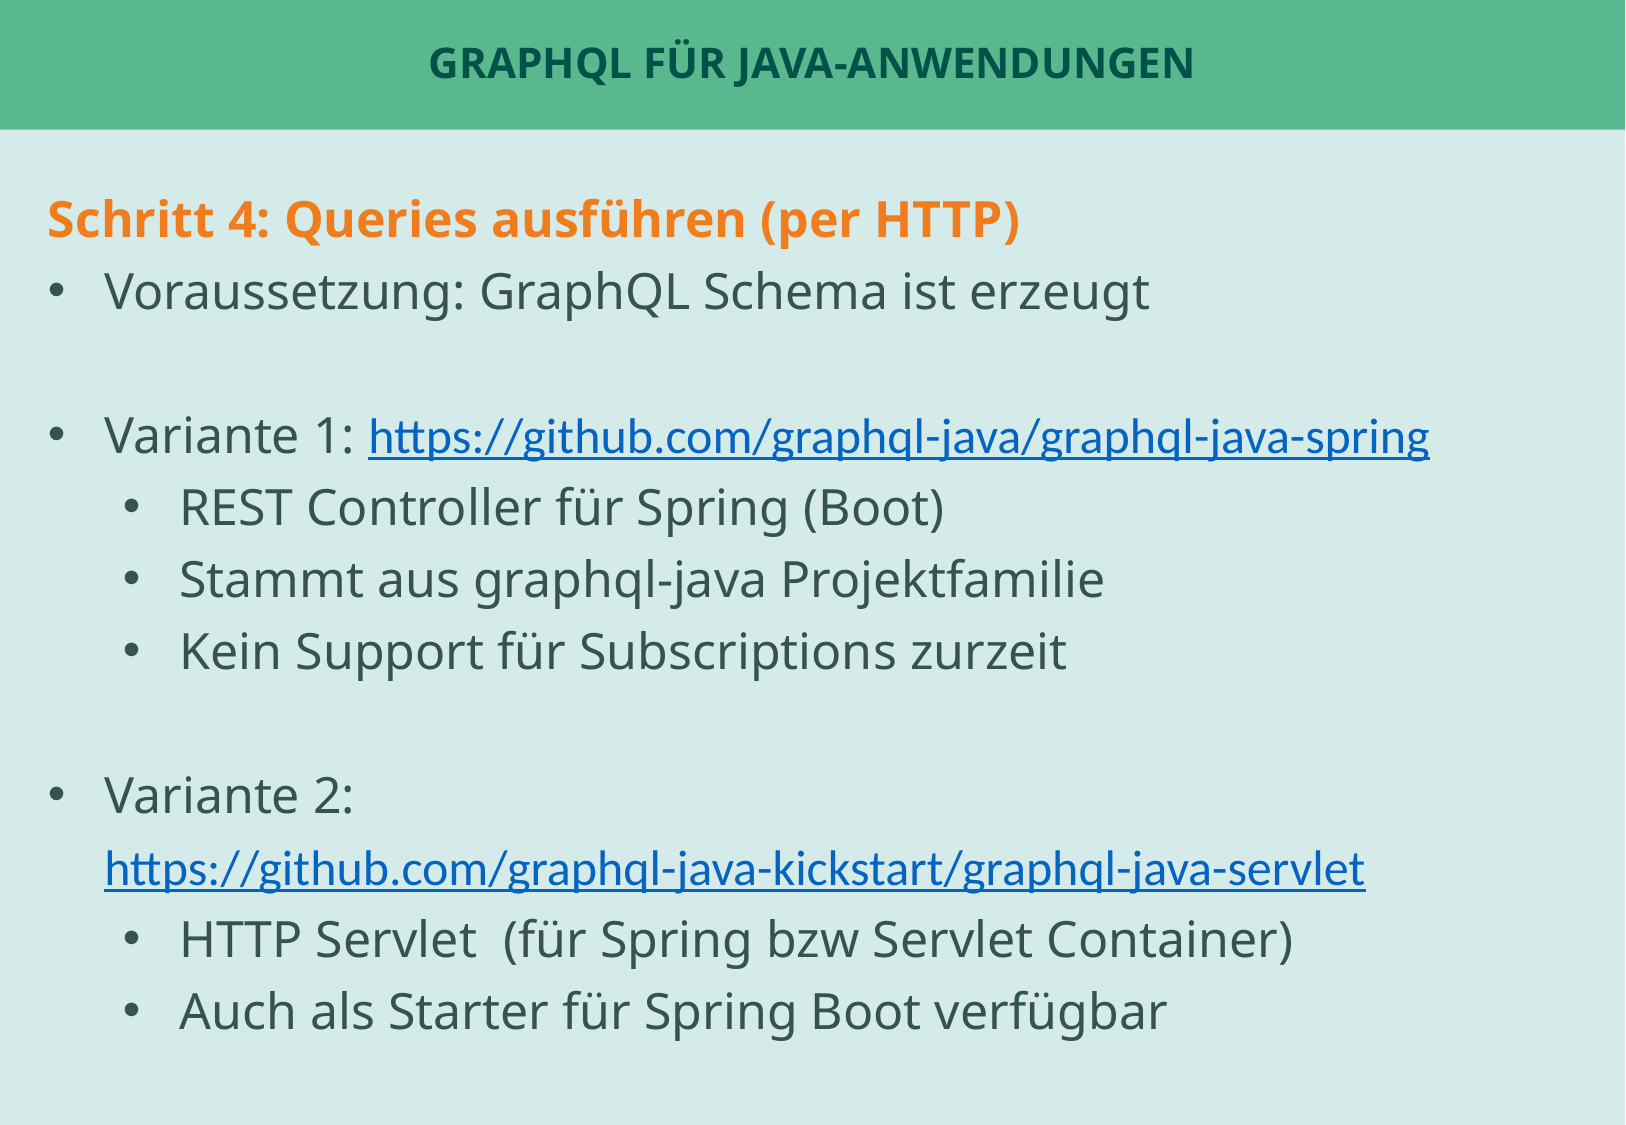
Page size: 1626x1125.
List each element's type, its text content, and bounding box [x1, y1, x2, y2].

text_box Schritt 4: Queries ausführen (per HTTP) Voraussetzung: GraphQL Schema ist erzeugt Variante 1: https://github.com/graphql-java/graphql-java-spring REST Controller für Spring (Boot) Stammt aus graphql-java Projektfamilie Kein Support für Subscriptions zurzeit Variante 2: https://github.com/graphql-java-kickstart/graphql-java-servlet HTTP Servlet (für Spring bzw Servlet Container) Auch als Starter für Spring Boot verfügbar [33, 168, 1557, 1125]
title GraphQL für Java-Anwendungen [0, 0, 1625, 130]
